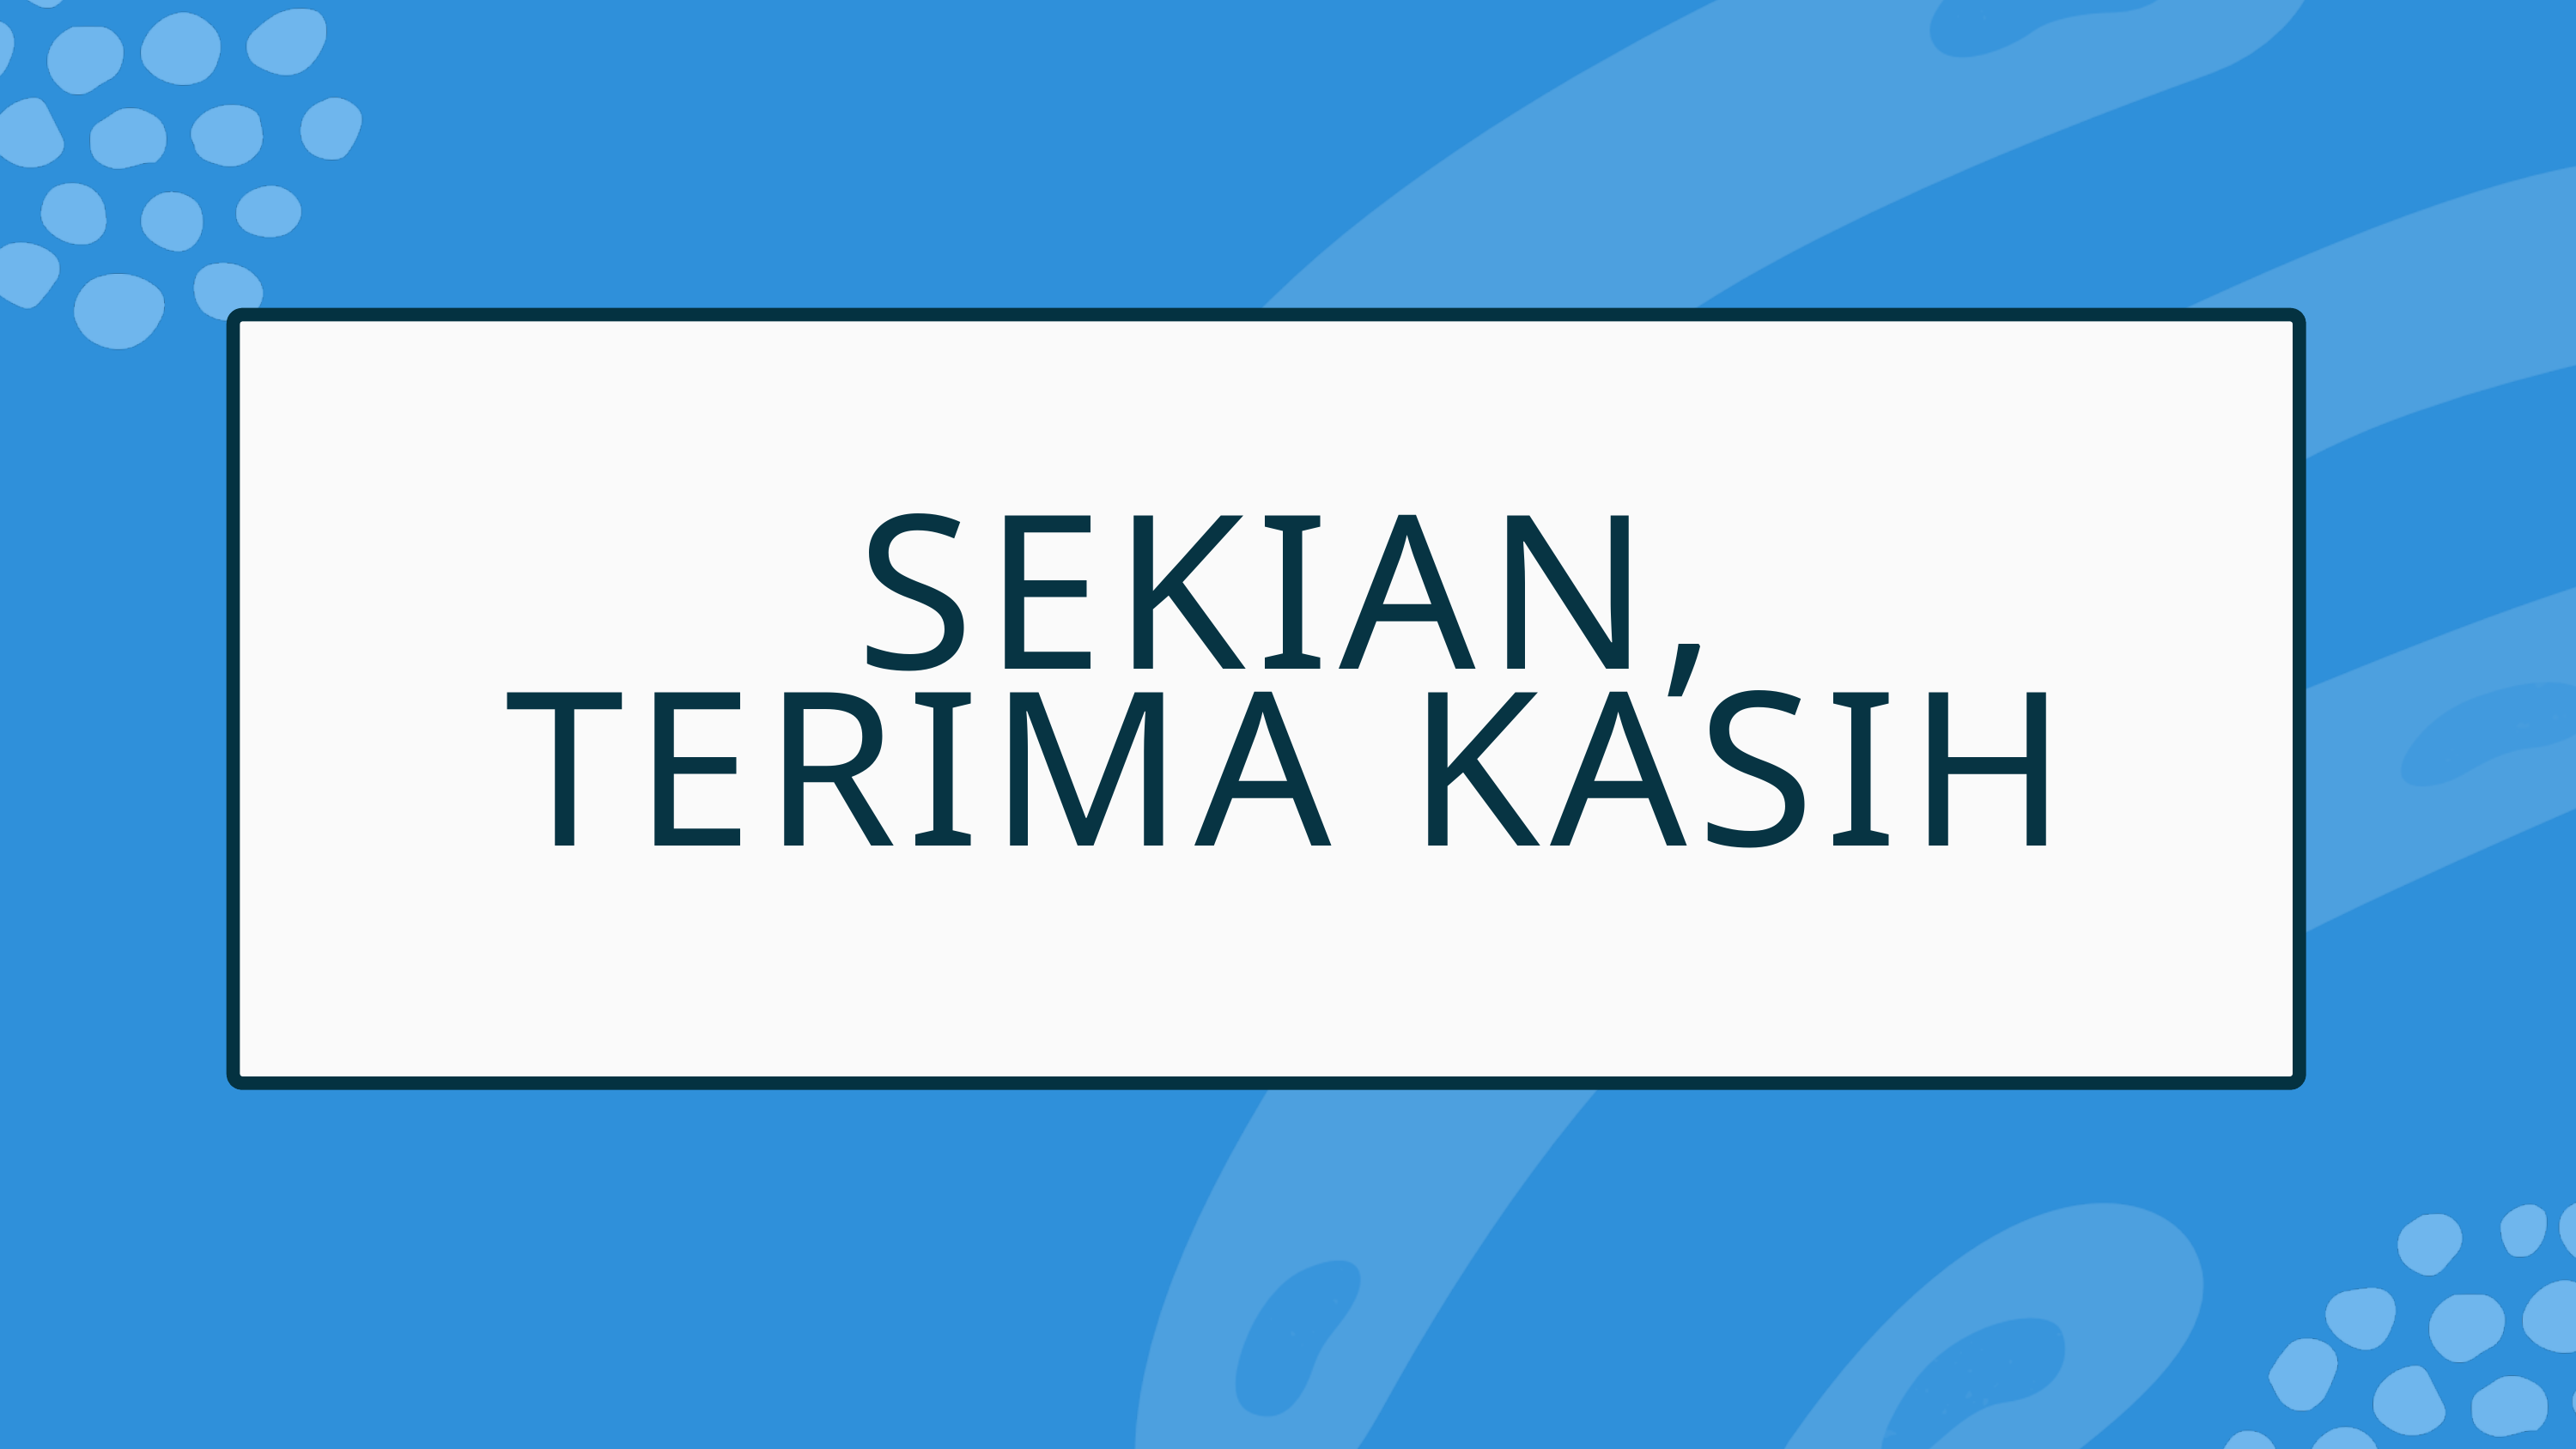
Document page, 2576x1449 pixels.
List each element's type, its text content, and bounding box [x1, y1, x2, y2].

text_box SEKIAN, TERIMA KASIH [2306, 534, 2312, 889]
text_box [853, 0, 2576, 1449]
text_box [0, 0, 365, 358]
text_box [2221, 1199, 2576, 1449]
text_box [233, 314, 2300, 1084]
